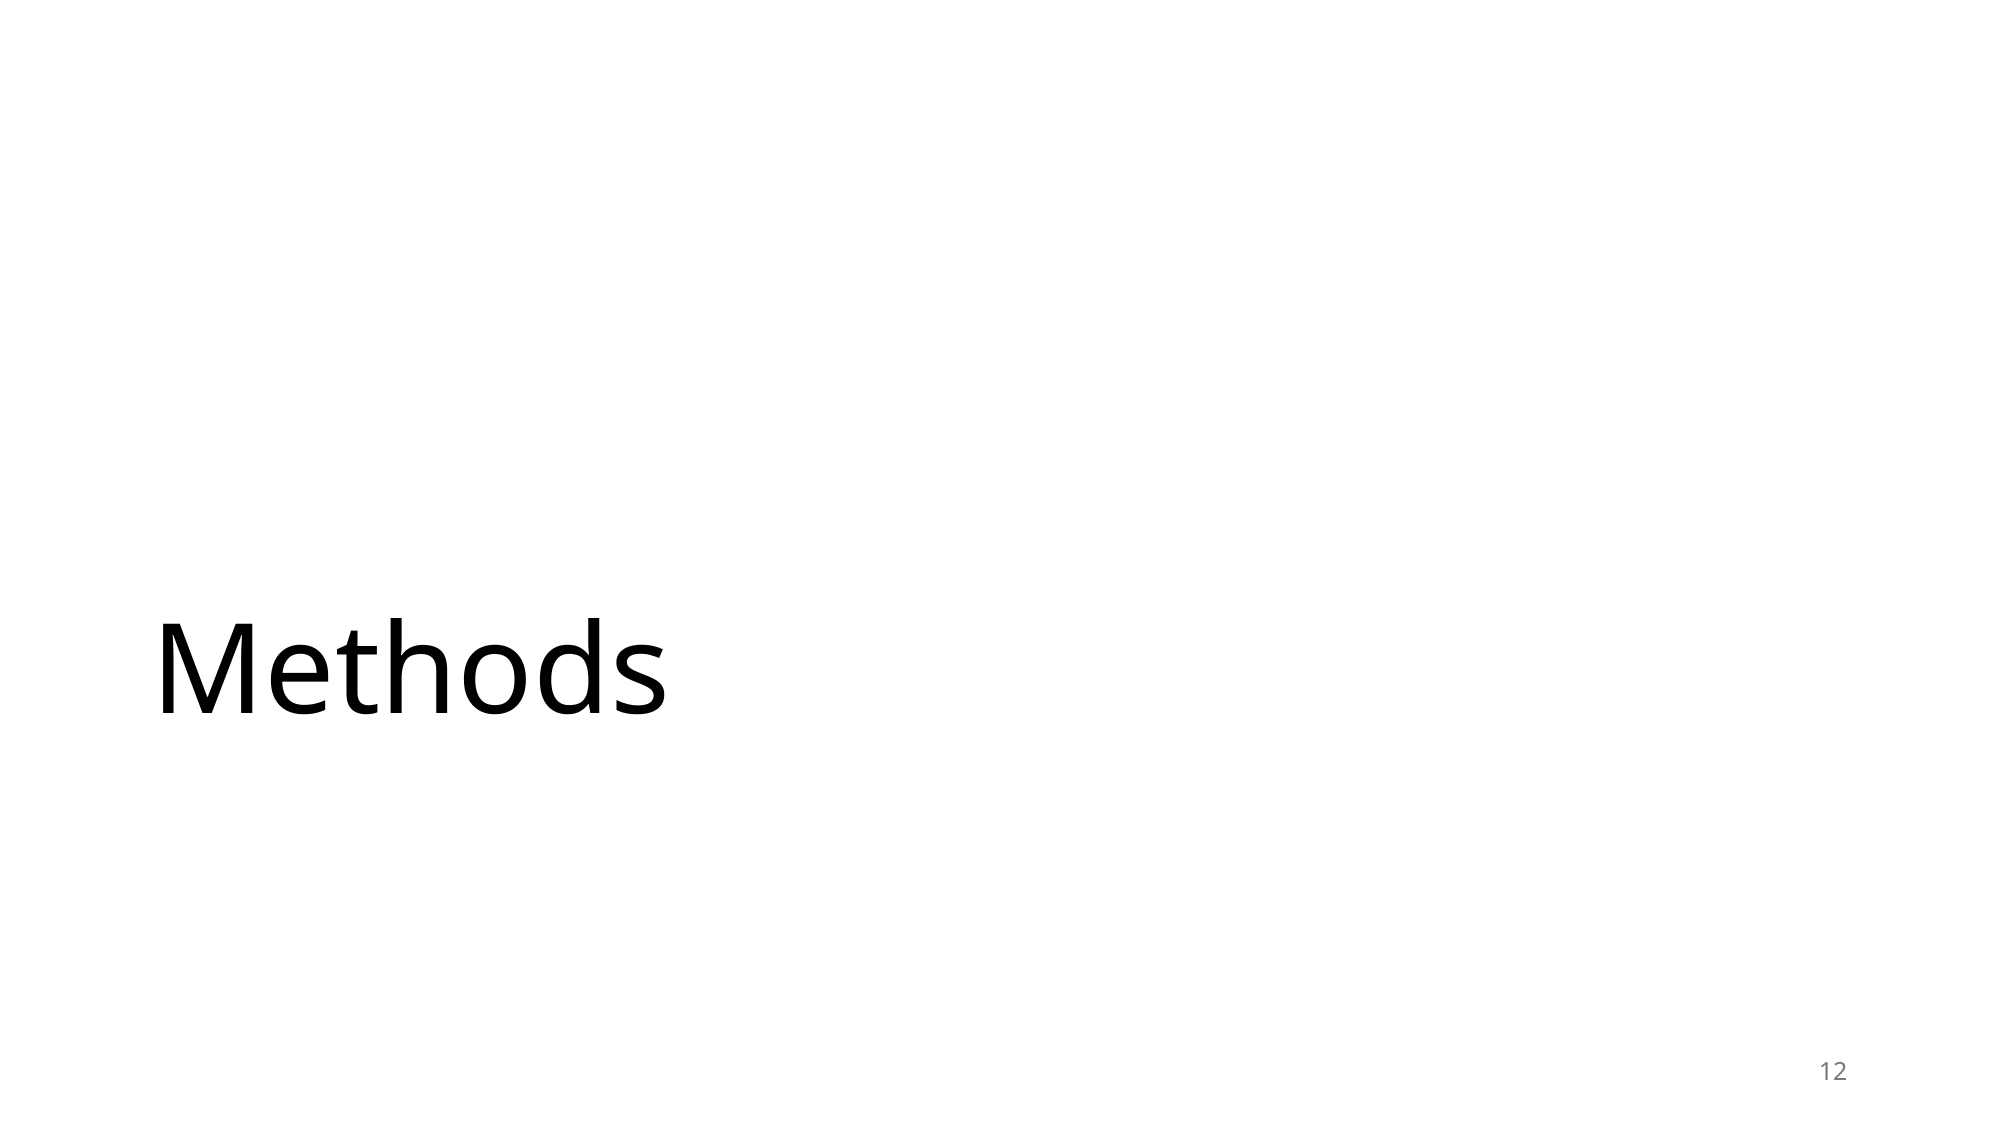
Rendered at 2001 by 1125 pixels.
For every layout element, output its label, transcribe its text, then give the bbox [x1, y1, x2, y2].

slide_number 12 [1412, 1042, 1863, 1103]
title Methods [136, 280, 1862, 749]
